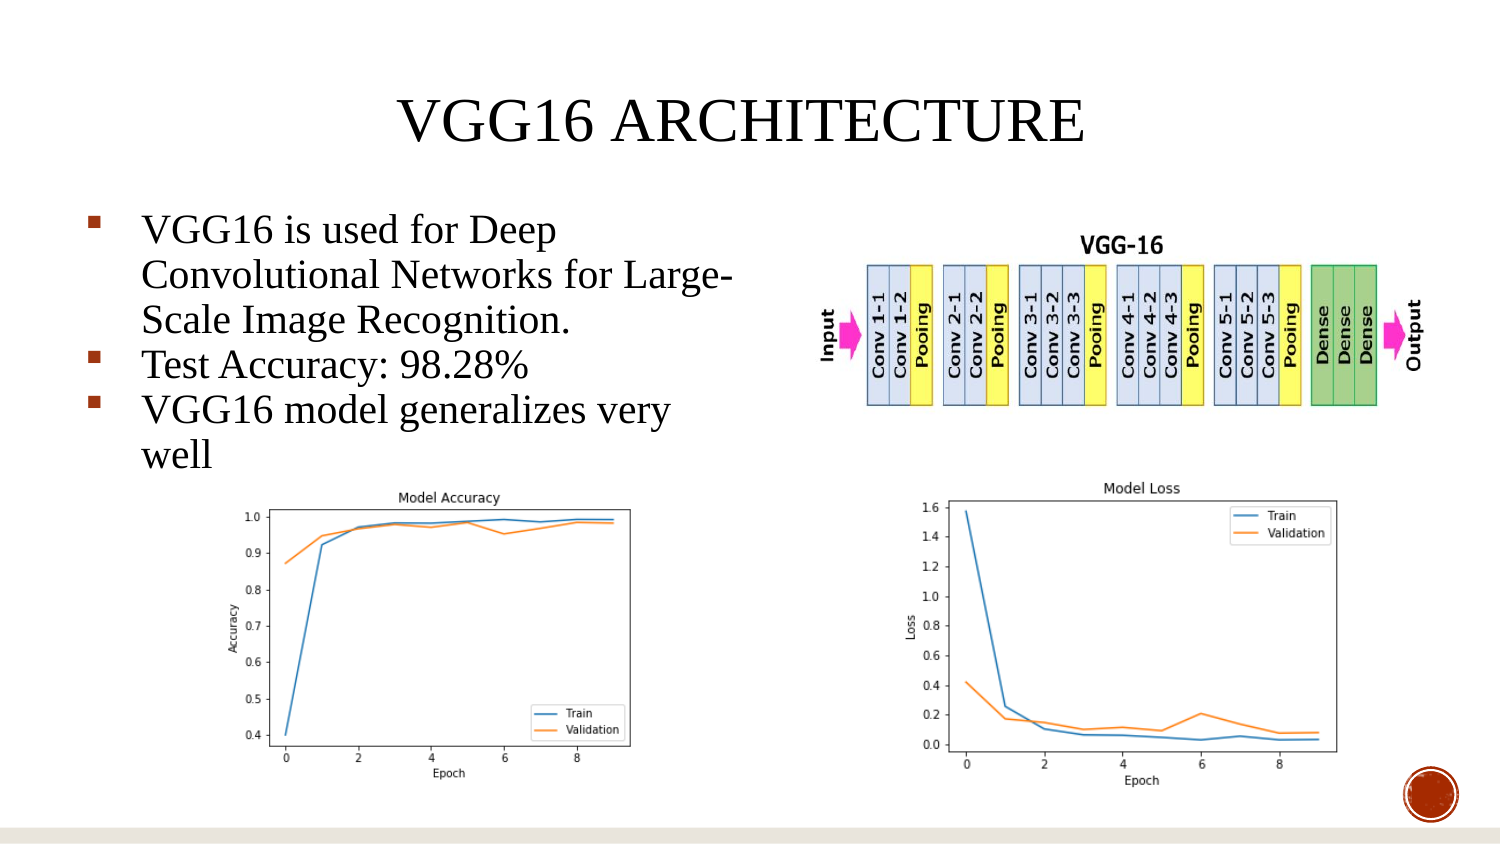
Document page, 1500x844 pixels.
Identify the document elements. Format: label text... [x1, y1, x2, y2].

picture [791, 227, 1444, 430]
picture [211, 471, 676, 785]
picture [886, 460, 1386, 793]
title VGG16 architecture [51, 72, 1449, 174]
list VGG16 is used for Deep Convolutional Networks for Large-Scale Image Recognition. Test Accuracy: 98.28% VGG16 model generalizes very well [51, 192, 775, 750]
